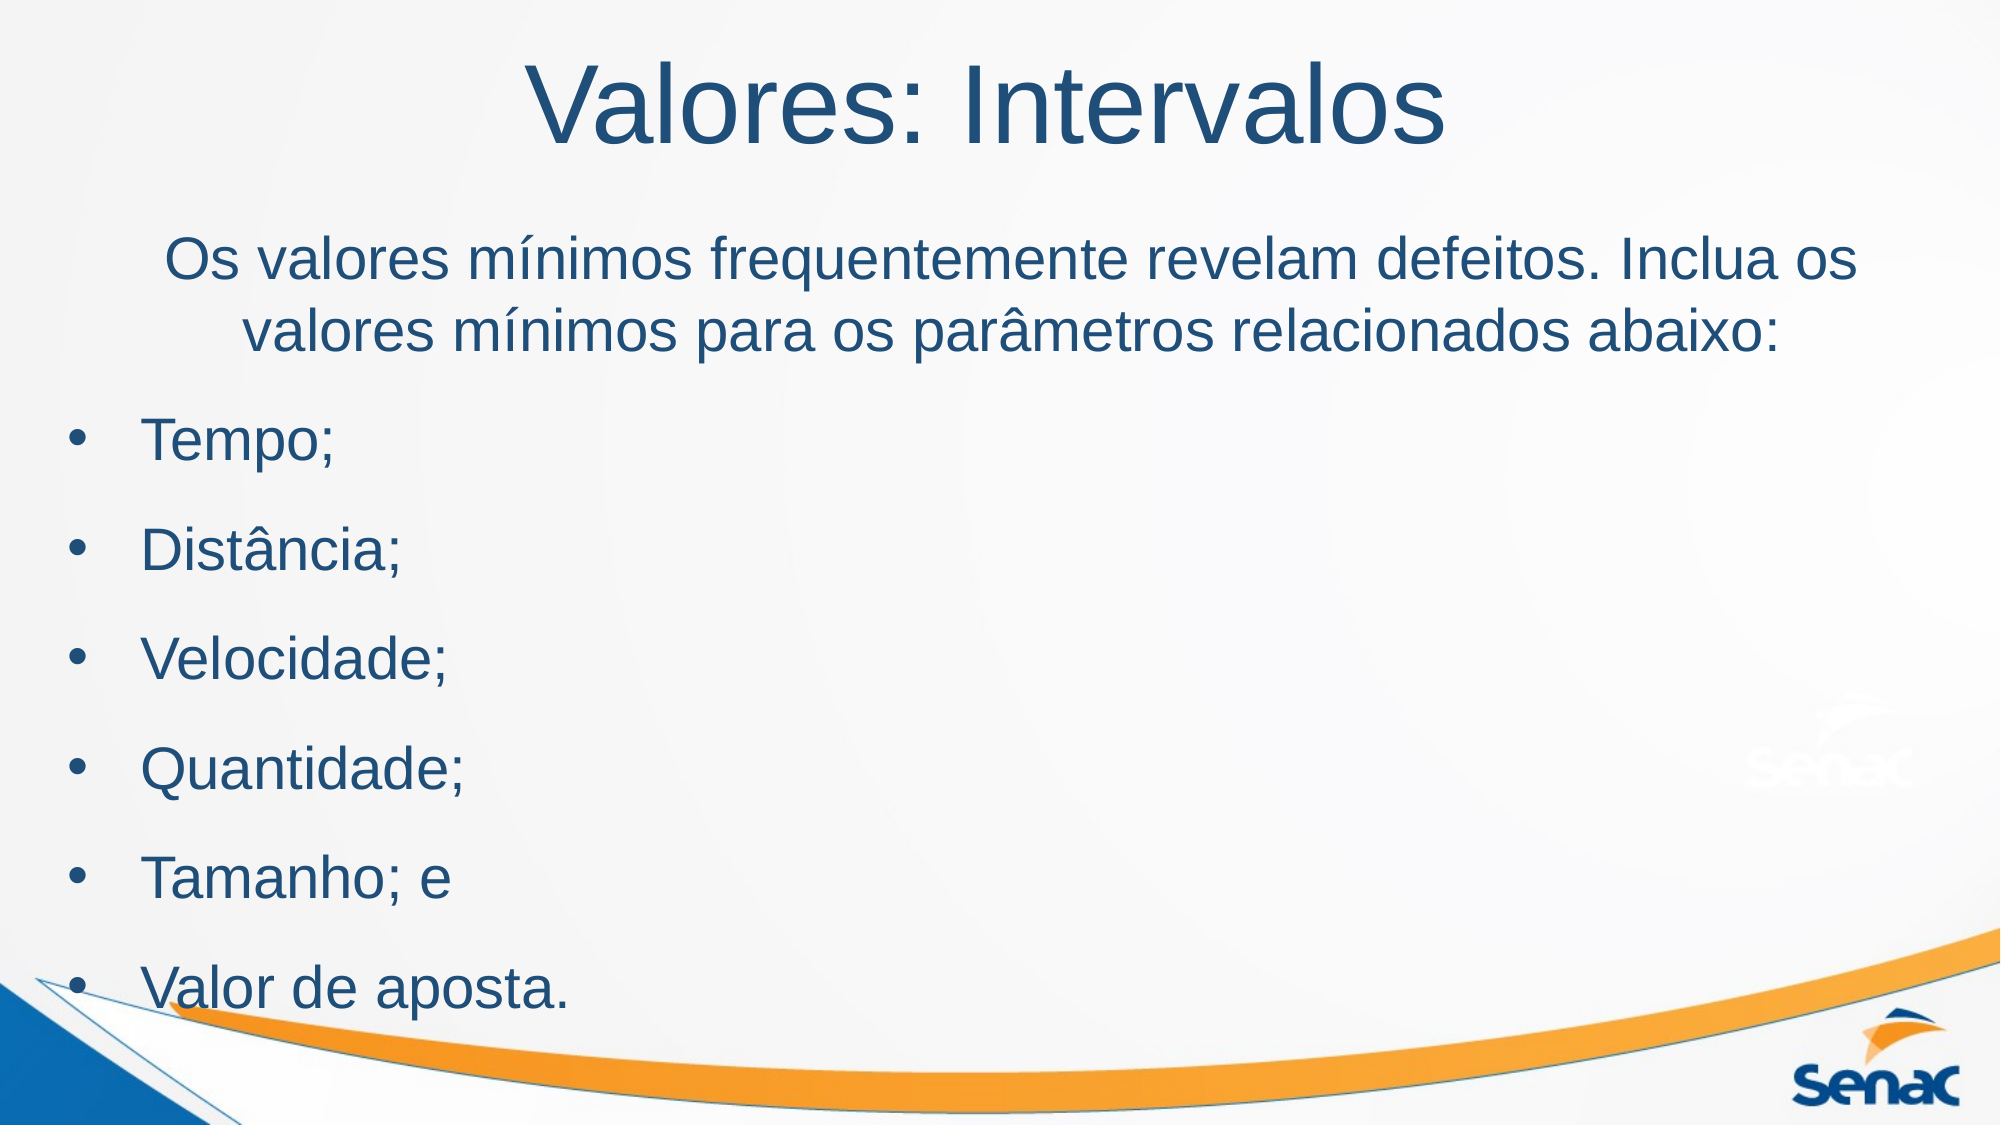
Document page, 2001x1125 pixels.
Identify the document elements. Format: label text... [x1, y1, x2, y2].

list Os valores mínimos frequentemente revelam defeitos. Inclua os valores mínimos para os parâmetros relacionados abaixo: Tempo; Distância; Velocidade; Quantidade; Tamanho; e Valor de aposta. [52, 211, 1973, 1034]
picture [0, 0, 2001, 1125]
title Valores: Intervalos [0, 36, 1973, 178]
